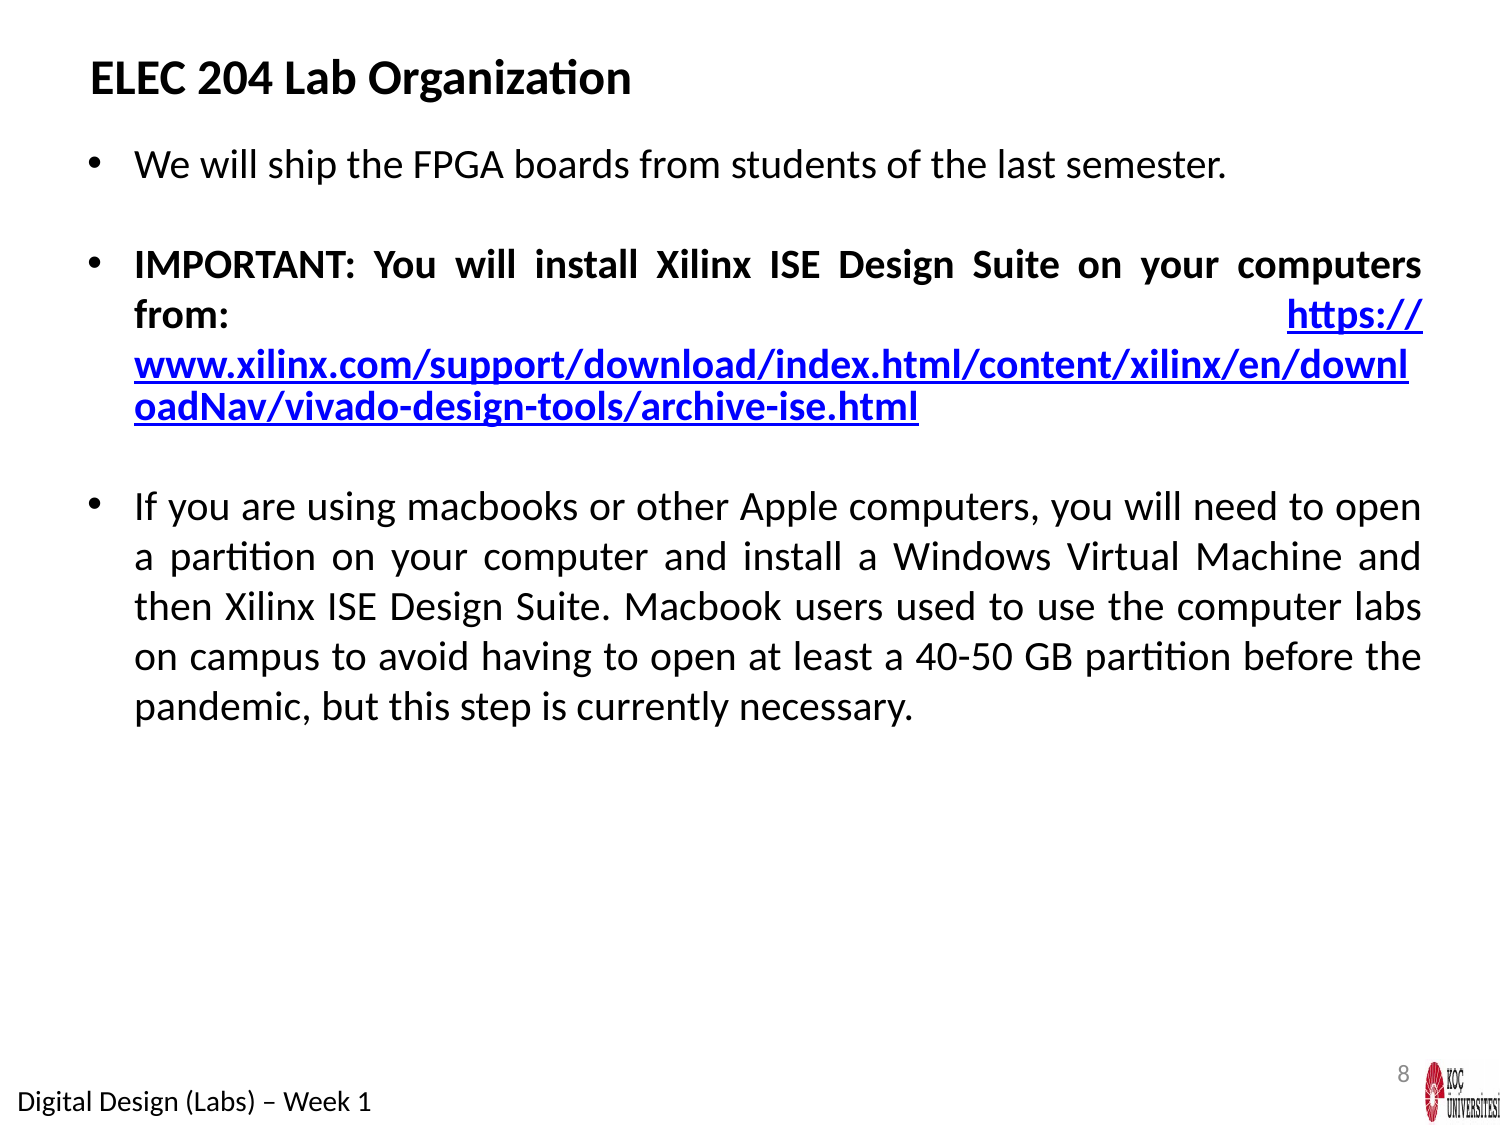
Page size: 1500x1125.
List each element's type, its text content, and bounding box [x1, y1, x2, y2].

text_box Digital Design (Labs) – Week 1 [2, 1074, 387, 1125]
text_box We will ship the FPGA boards from students of the last semester. IMPORTANT: You will install Xilinx ISE Design Suite on your computers from: https://www.xilinx.com/support/download/index.html/content/xilinx/en/downloadNav/vivado-design-tools/archive-ise.html If you are using macbooks or other Apple computers, you will need to open a partition on your computer and install a Windows Virtual Machine and then Xilinx ISE Design Suite. Macbook users used to use the computer labs on campus to avoid having to open at least a 40-50 GB partition before the pandemic, but this step is currently necessary. [72, 129, 1438, 695]
picture [1424, 1058, 1500, 1125]
text_box ELEC 204 Lab Organization [75, 37, 648, 113]
slide_number 8 [1074, 1042, 1425, 1103]
